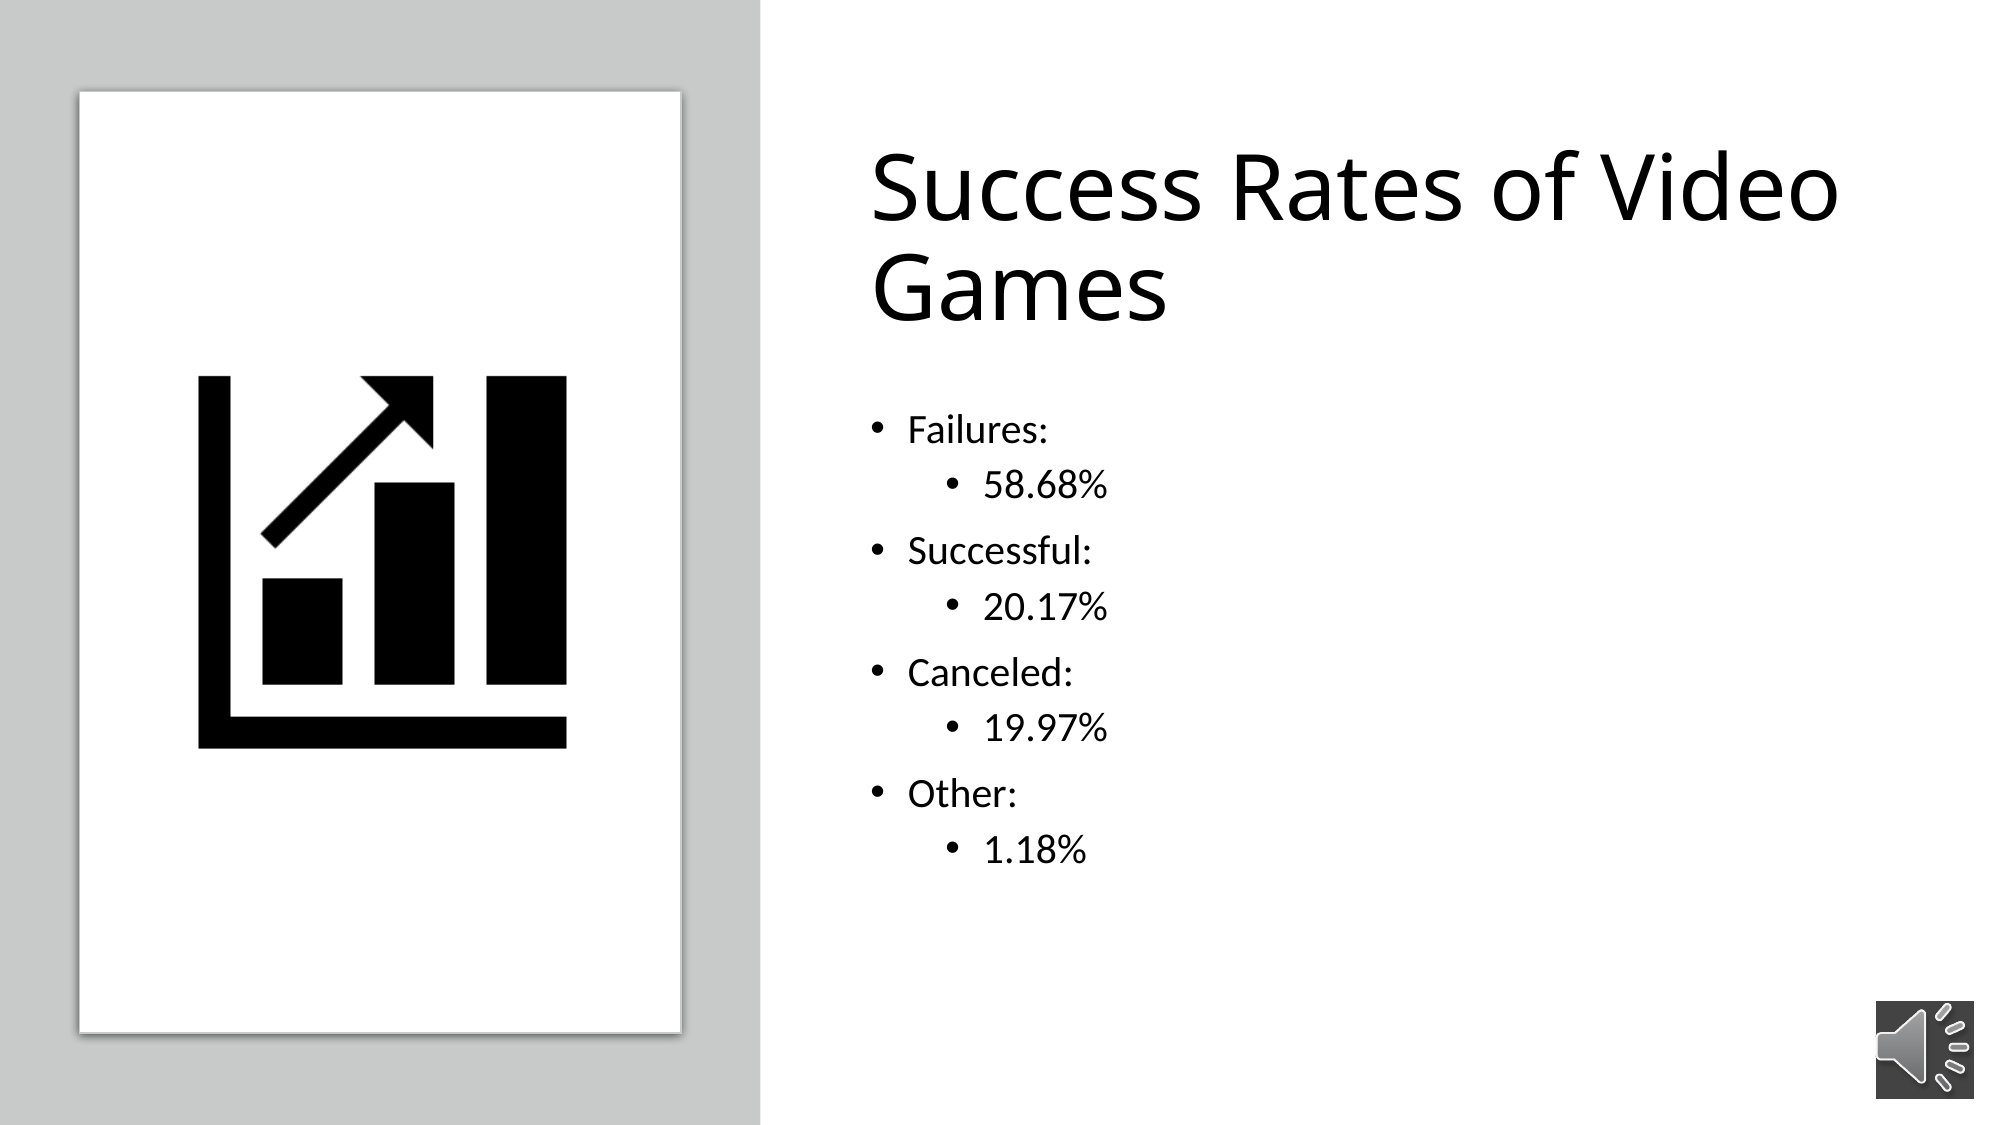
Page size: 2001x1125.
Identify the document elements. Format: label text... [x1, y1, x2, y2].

text_box [0, 0, 761, 1125]
text_box [78, 91, 682, 1034]
picture [124, 307, 636, 818]
title Success Rates of Video Games [855, 103, 1909, 379]
list Failures: 58.68% Successful: 20.17% Canceled: 19.97% Other: 1.18% [855, 399, 1909, 1021]
picture [1874, 999, 1975, 1100]
